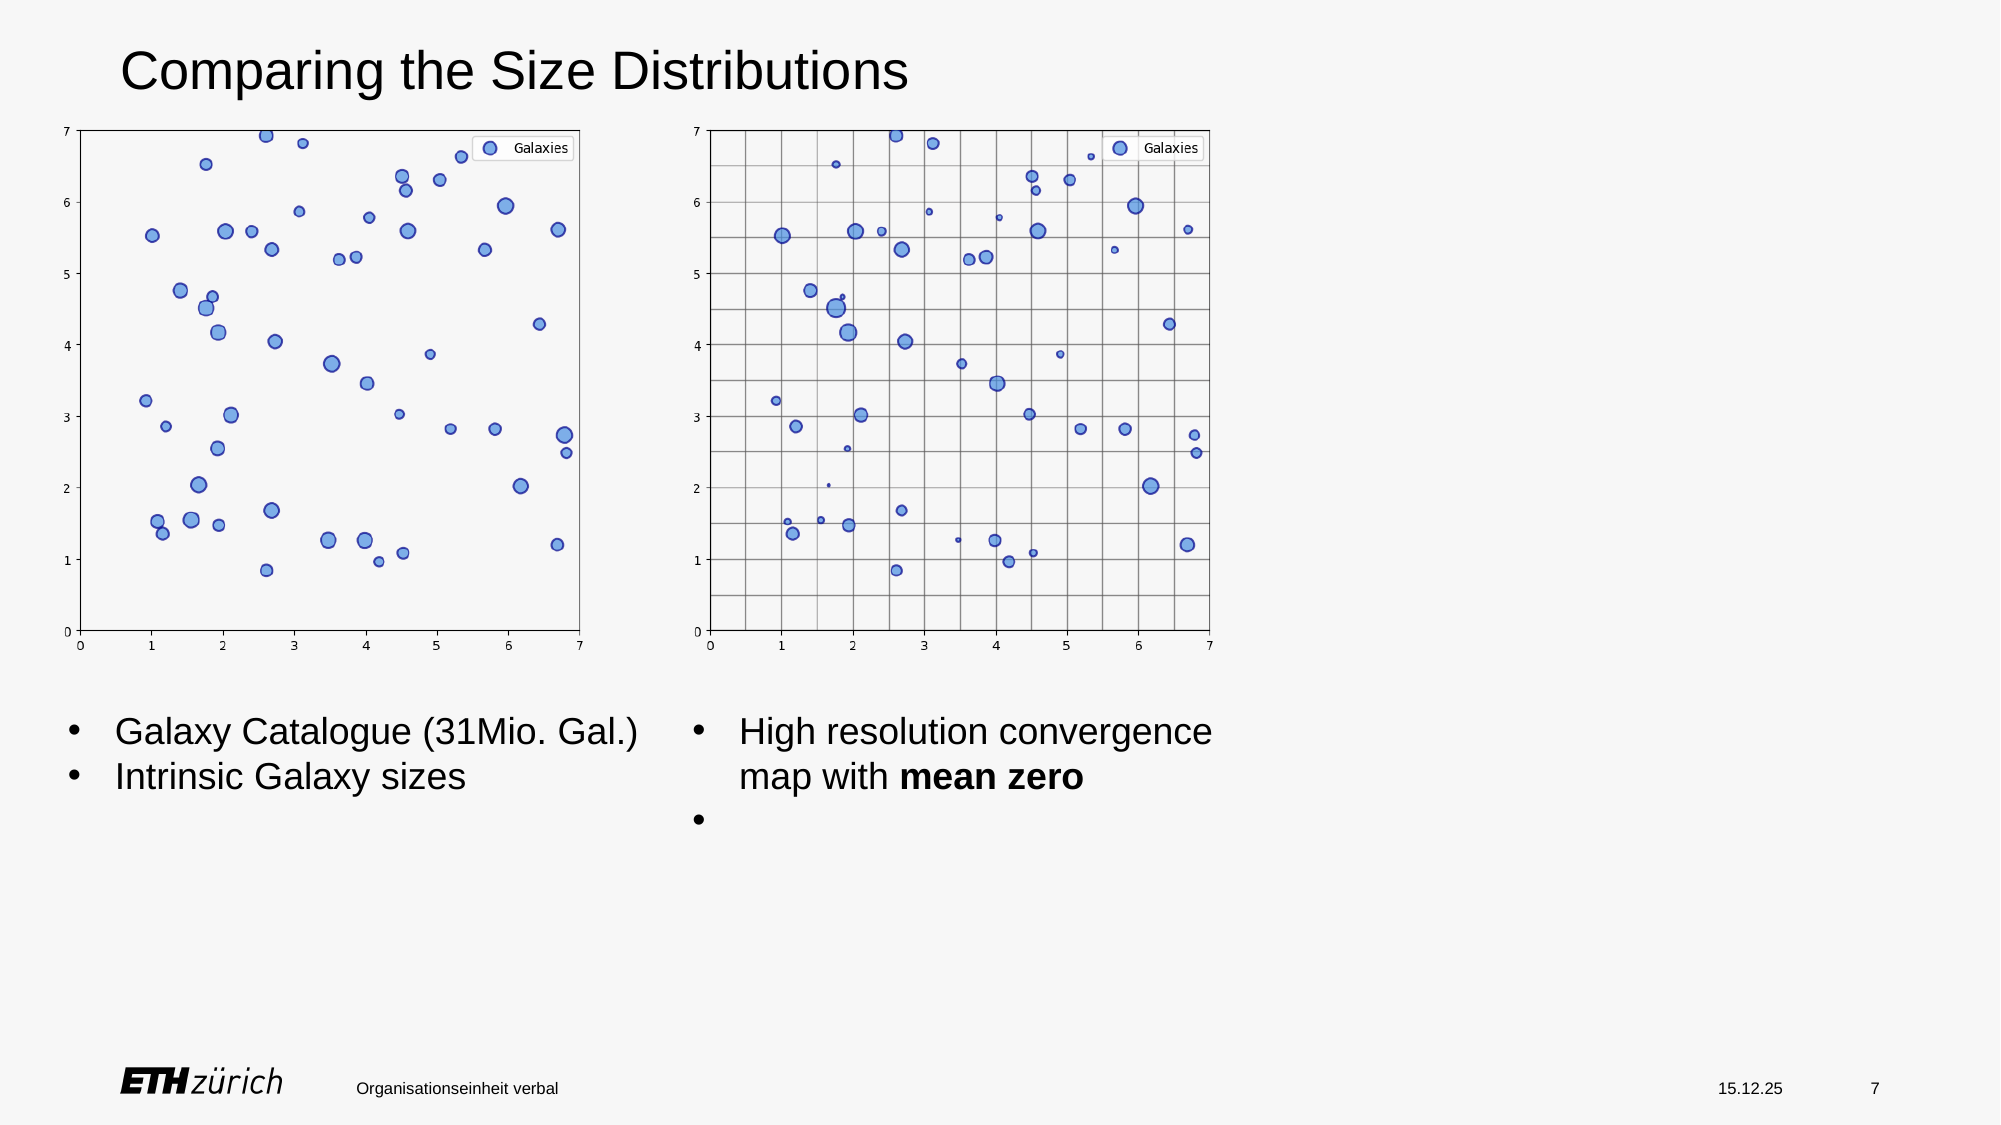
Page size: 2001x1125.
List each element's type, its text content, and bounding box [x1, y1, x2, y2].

picture [120, 1067, 282, 1094]
picture [683, 116, 1222, 661]
footer Organisationseinheit verbal [356, 1069, 1243, 1106]
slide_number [1718, 1069, 1819, 1106]
picture [53, 116, 592, 661]
title Comparing the Size Distributions [120, 42, 1880, 191]
slide_number 7 [1827, 1069, 1880, 1106]
